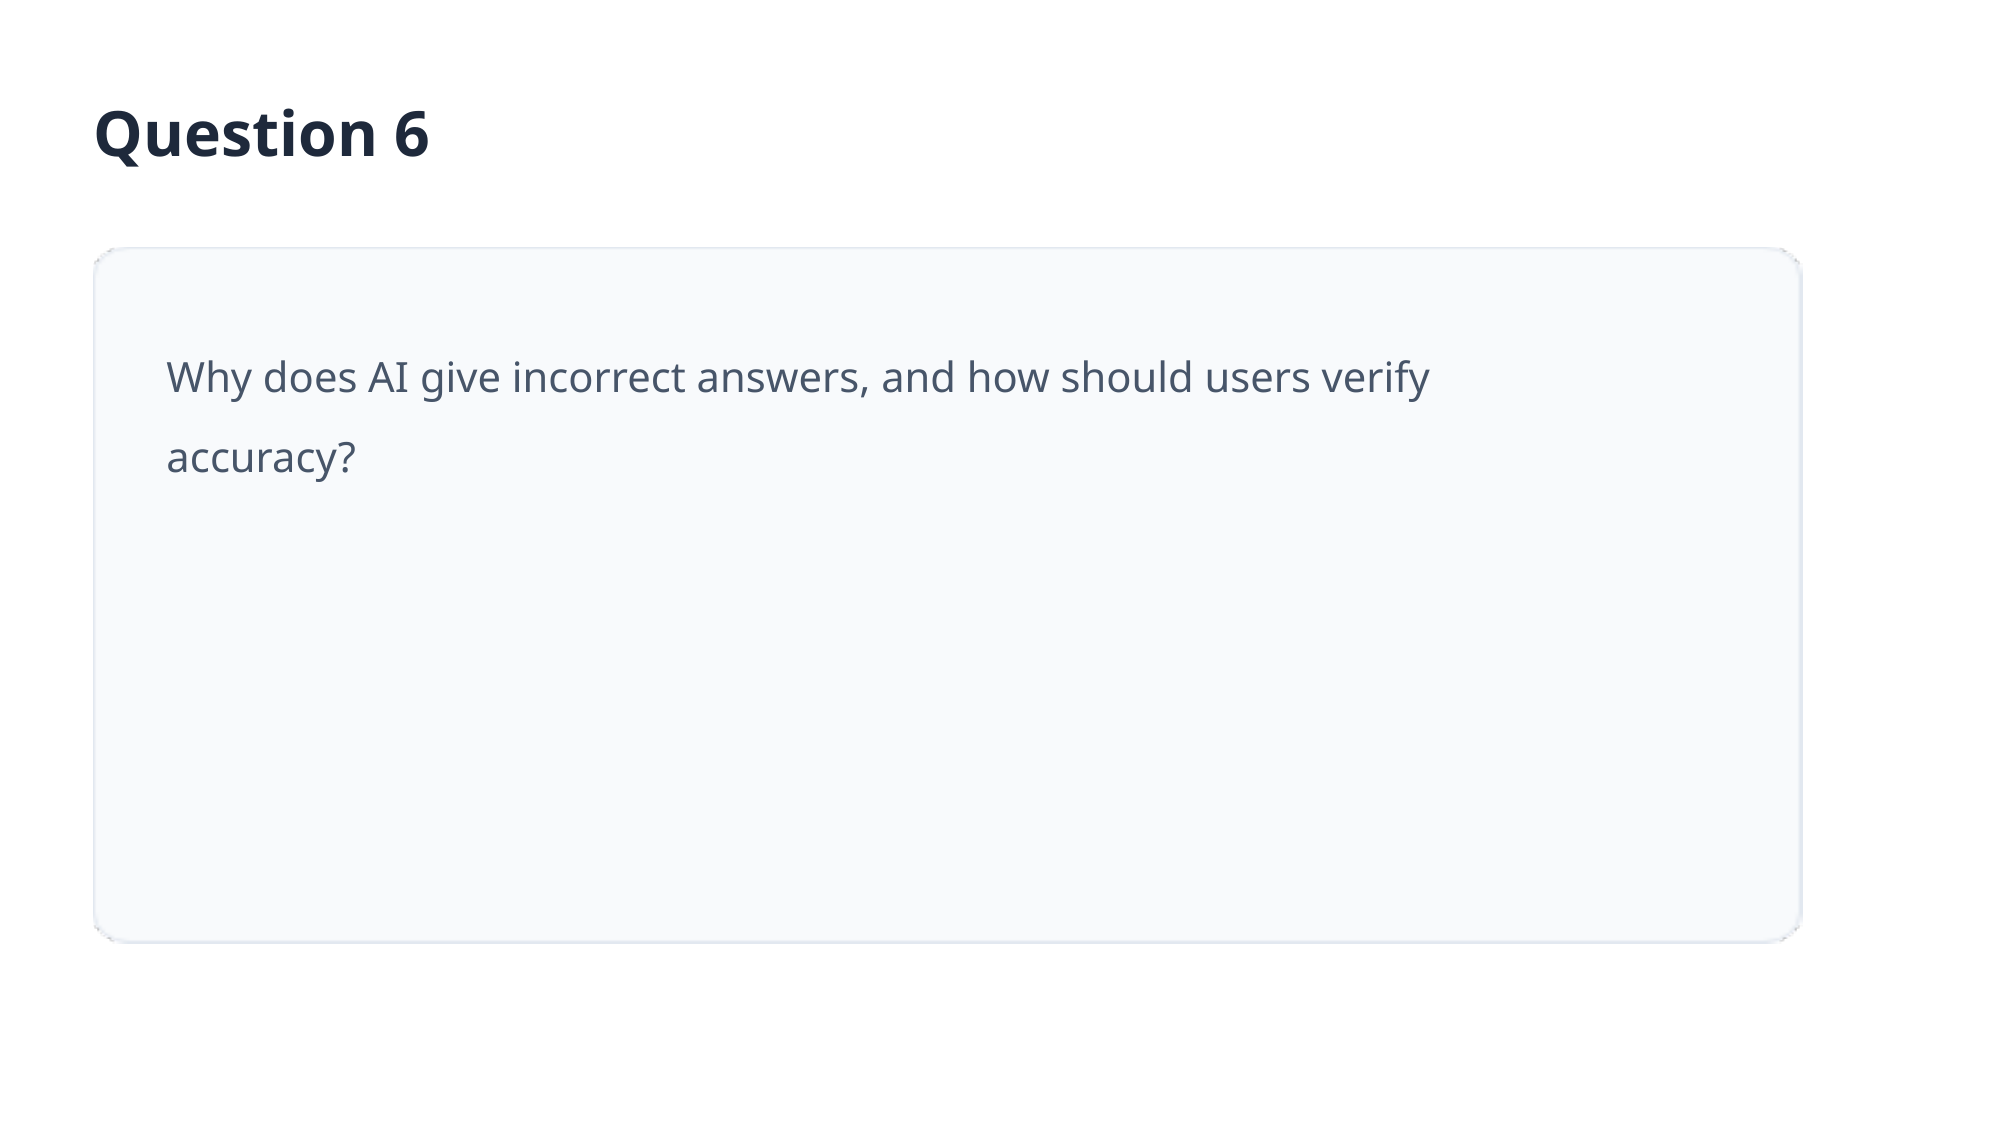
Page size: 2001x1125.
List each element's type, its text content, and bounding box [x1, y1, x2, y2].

picture [93, 247, 1803, 944]
text_box Question 6 [93, 93, 1997, 169]
